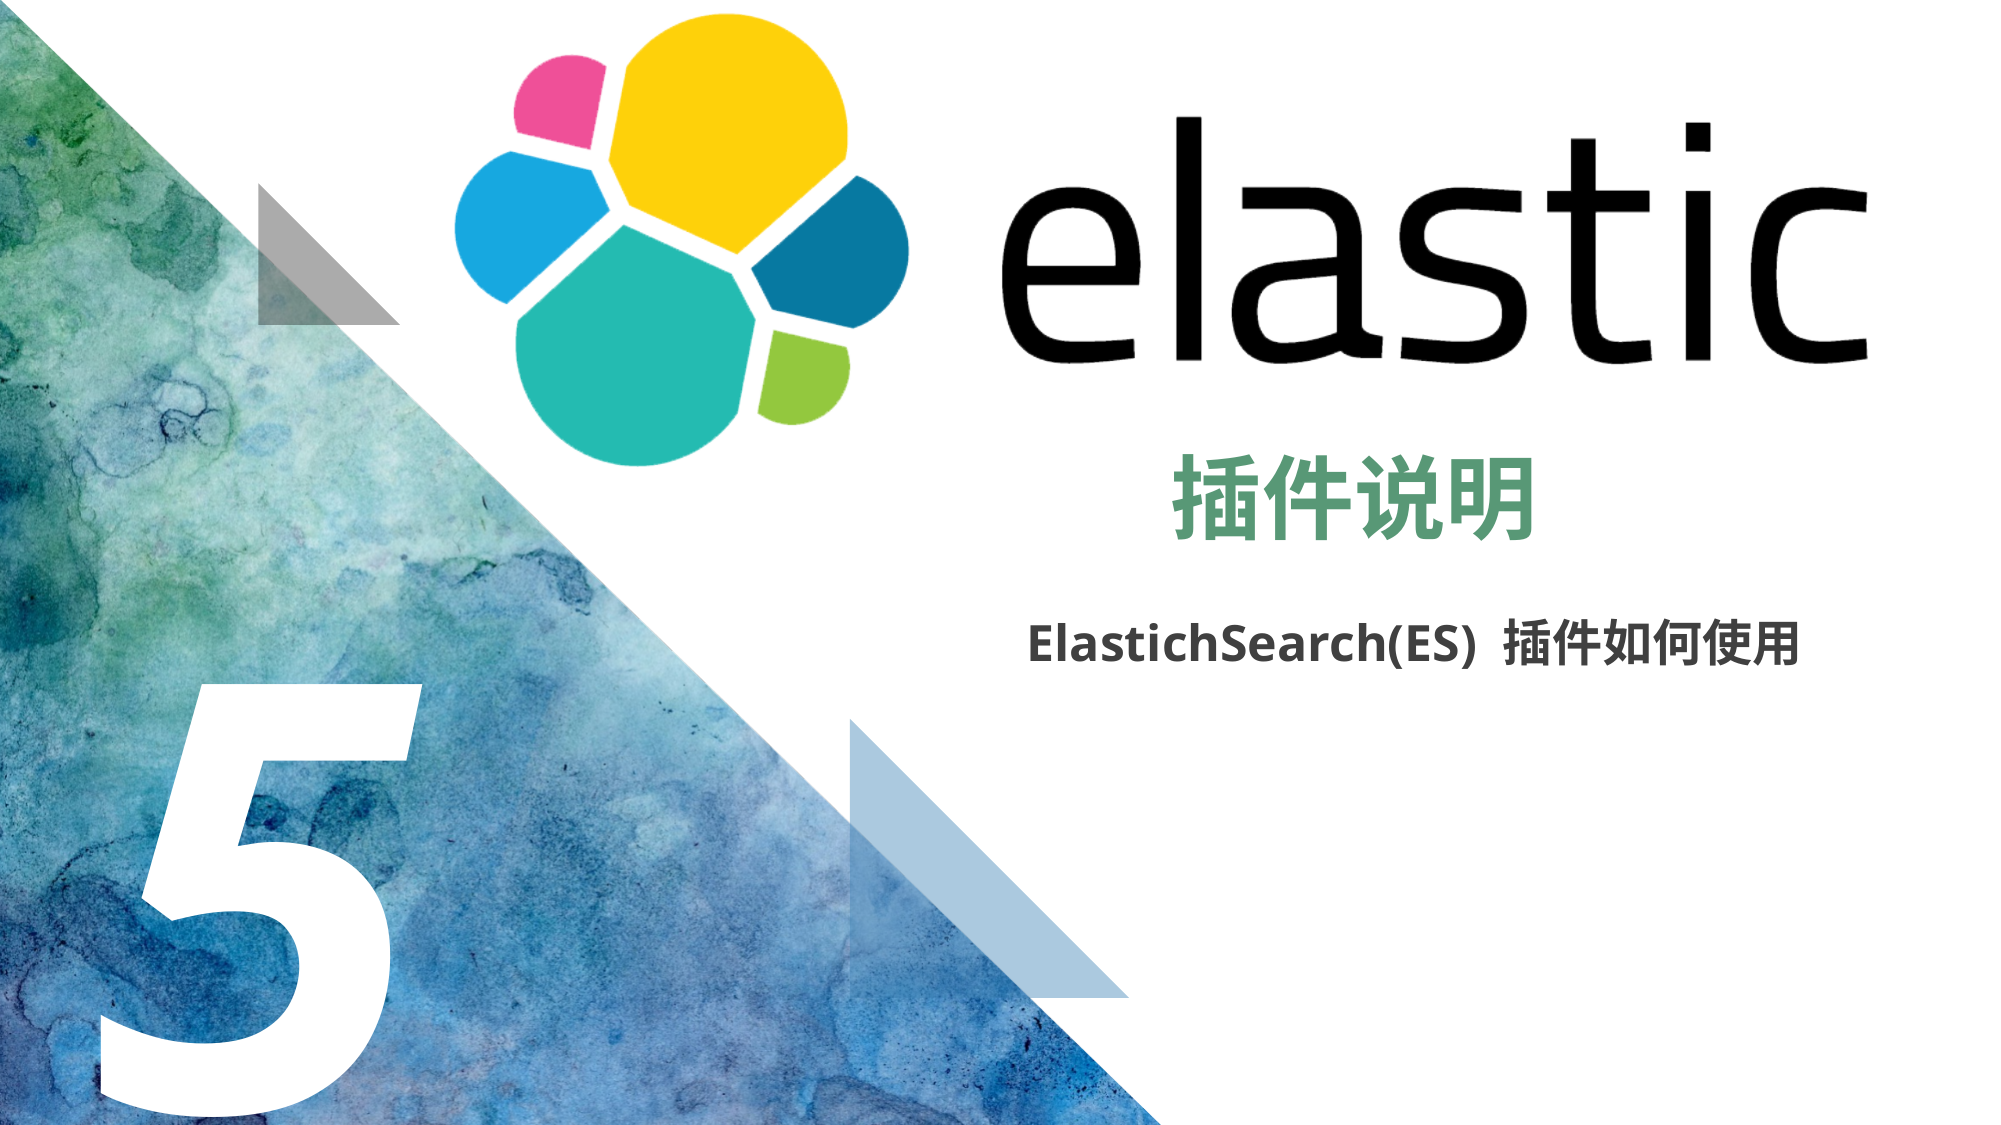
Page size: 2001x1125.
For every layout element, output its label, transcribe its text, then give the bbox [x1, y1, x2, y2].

picture [0, 0, 1925, 1125]
text_box ElastichSearch(ES) 插件如何使用 [1161, 604, 2000, 680]
picture [0, 489, 4, 500]
text_box 插件说明 [1161, 482, 1782, 558]
